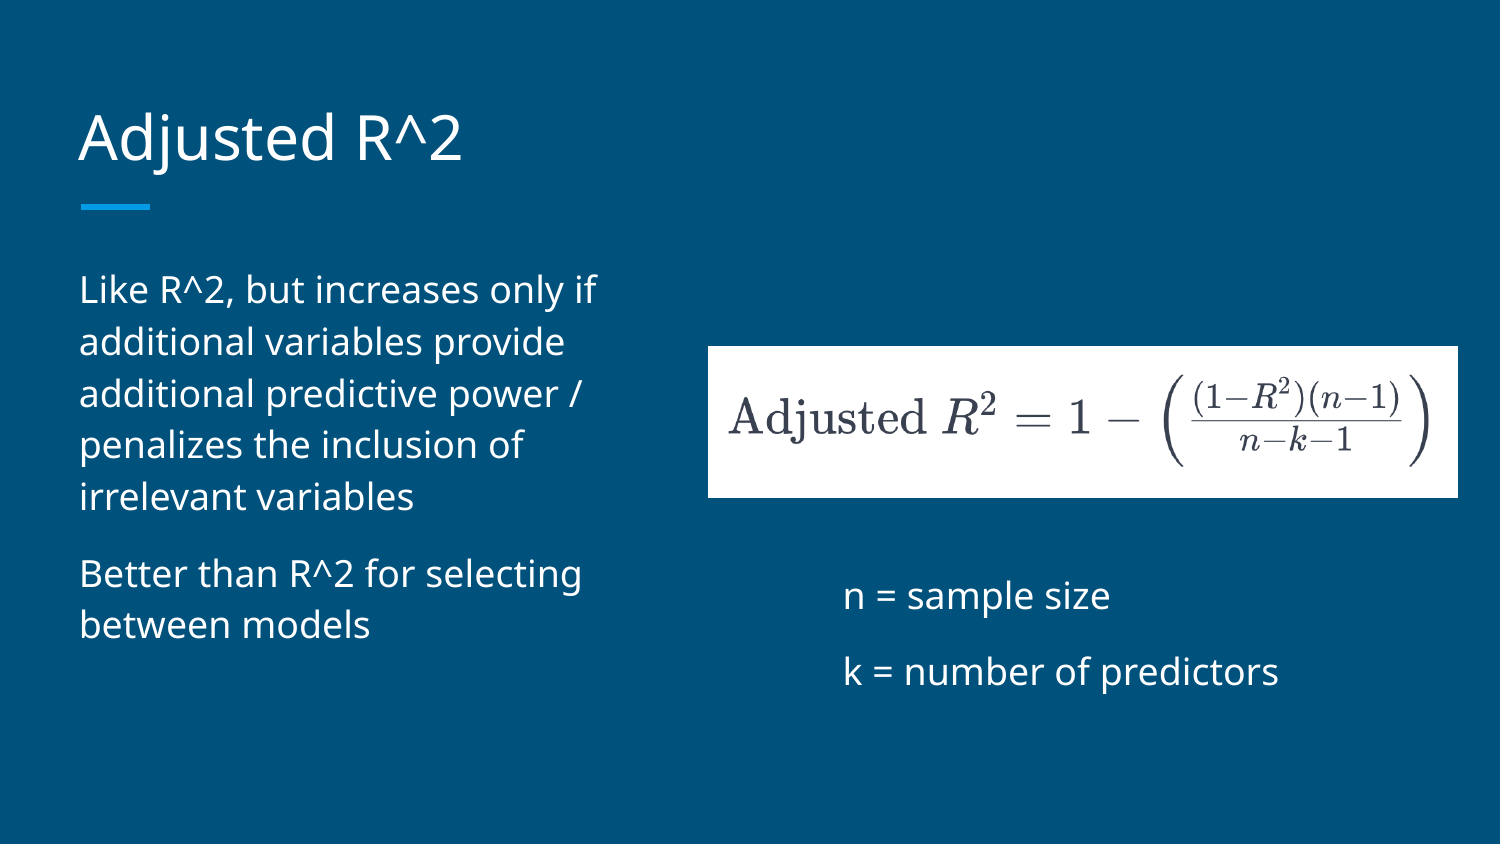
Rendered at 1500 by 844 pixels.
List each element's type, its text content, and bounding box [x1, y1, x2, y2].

text_box n = sample size k = number of predictors [827, 549, 1320, 709]
title Adjusted R^2 [63, 75, 1437, 188]
picture [709, 347, 1457, 497]
list Like R^2, but increases only if additional variables provide additional predictive power / penalizes the inclusion of irrelevant variables Better than R^2 for selecting between models [63, 244, 663, 750]
